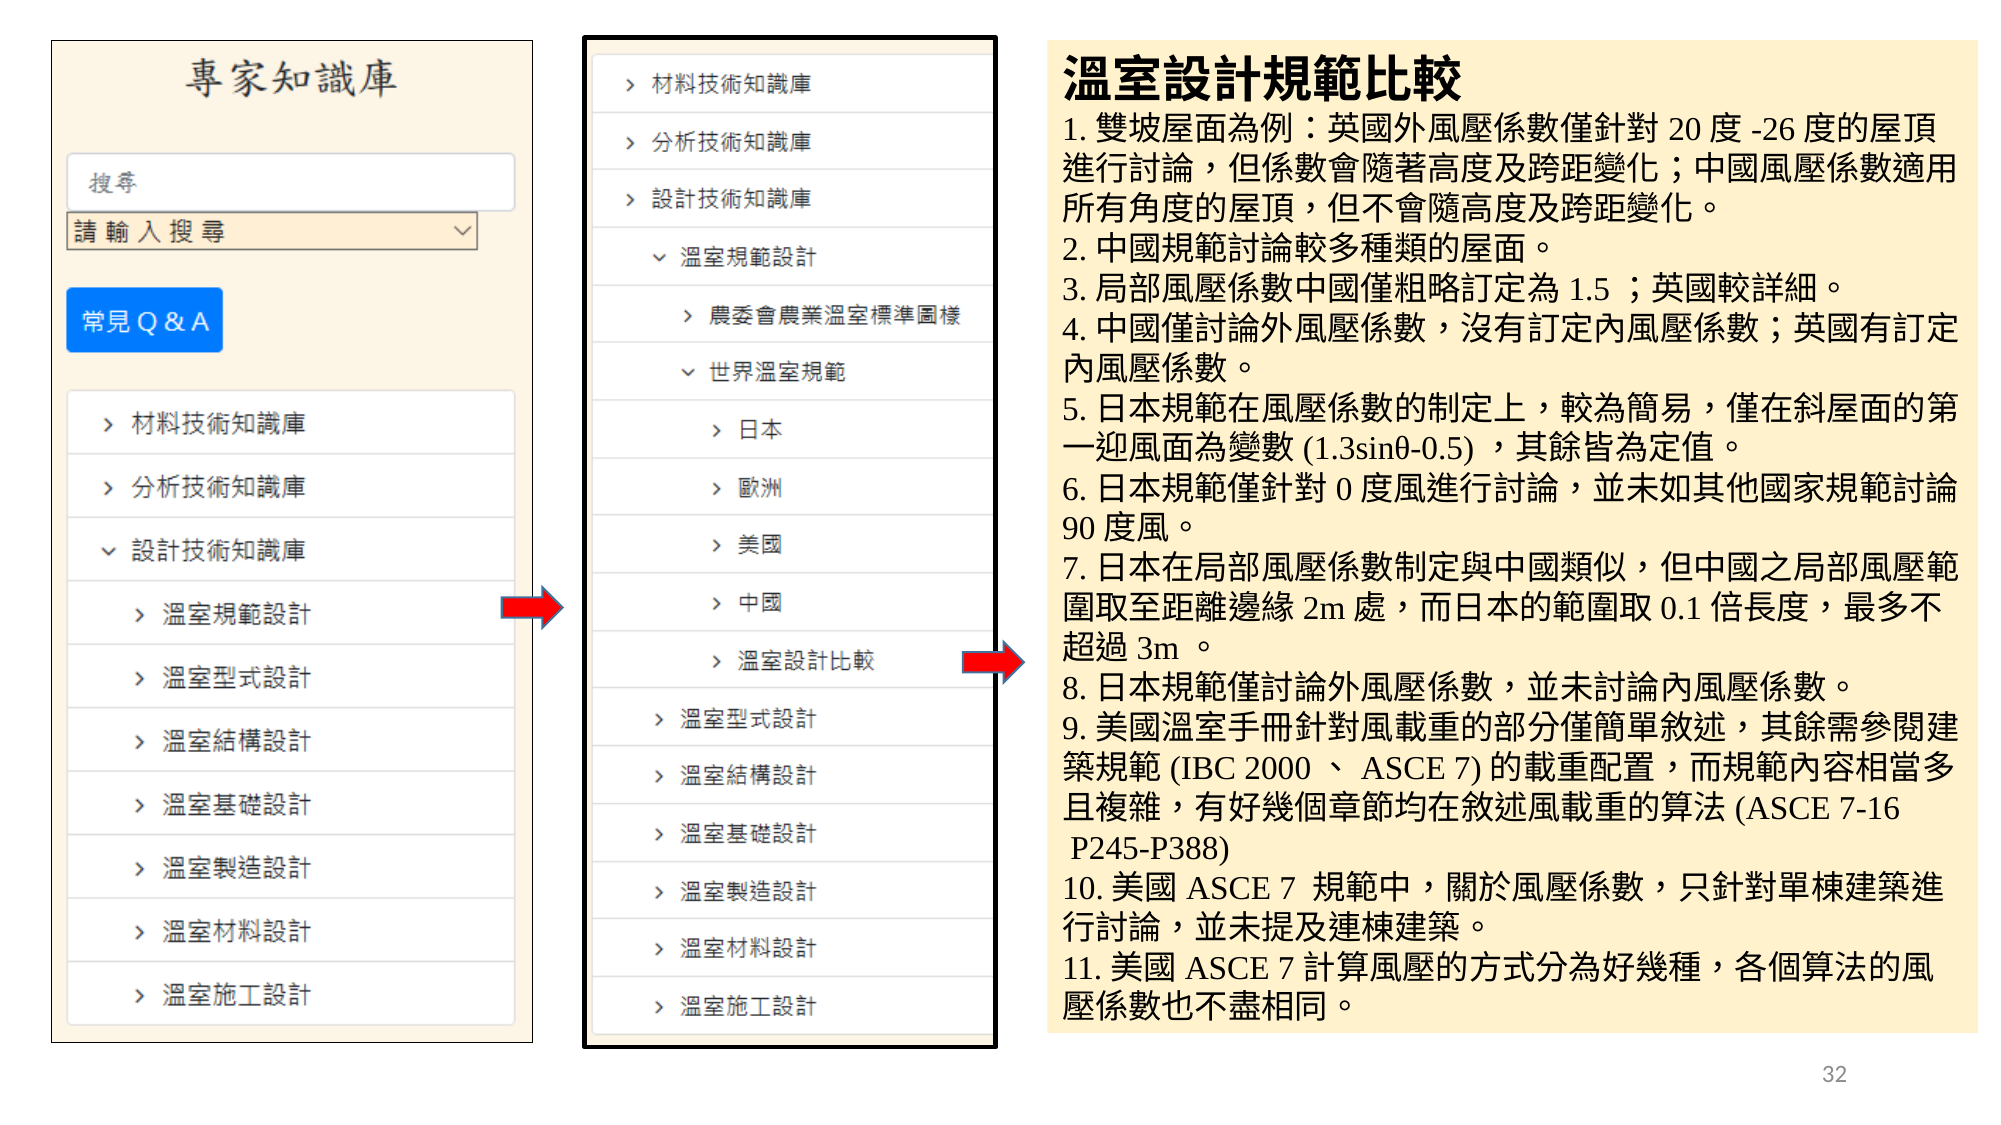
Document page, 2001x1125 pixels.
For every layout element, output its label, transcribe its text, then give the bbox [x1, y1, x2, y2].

text_box 溫室設計規範比較 1.雙坡屋面為例：英國外風壓係數僅針對20度-26度的屋頂進行討論，但係數會隨著高度及跨距變化；中國風壓係數適用所有角度的屋頂，但不會隨高度及跨距變化。 2.中國規範討論較多種類的屋面。 3.局部風壓係數中國僅粗略訂定為1.5；英國較詳細。 4.中國僅討論外風壓係數，沒有訂定內風壓係數；英國有訂定內風壓係數。 5.日本規範在風壓係數的制定上，較為簡易，僅在斜屋面的第一迎風面為變數(1.3sinθ-0.5)，其餘皆為定值。 6.日本規範僅針對0度風進行討論，並未如其他國家規範討論90度風。 7.日本在局部風壓係數制定與中國類似，但中國之局部風壓範圍取至距離邊緣2m處，而日本的範圍取0.1倍長度，最多不超過3m。 8.日本規範僅討論外風壓係數，並未討論內風壓係數。 9.美國溫室手冊針對風載重的部分僅簡單敘述，其餘需參閱建築規範(IBC 2000、ASCE 7)的載重配置，而規範內容相當多且複雜，有好幾個章節均在敘述風載重的算法(ASCE 7-16 P245-P388) 10.美國ASCE 7 規範中，關於風壓係數，只針對單棟建築進行討論，並未提及連棟建築。 11.美國ASCE 7計算風壓的方式分為好幾種，各個算法的風壓係數也不盡相同。 [1047, 40, 1978, 1033]
slide_number 32 [1412, 1042, 1863, 1103]
picture [586, 40, 994, 1045]
text_box [994, 639, 1026, 685]
text_box [533, 584, 565, 631]
picture [51, 40, 533, 1043]
